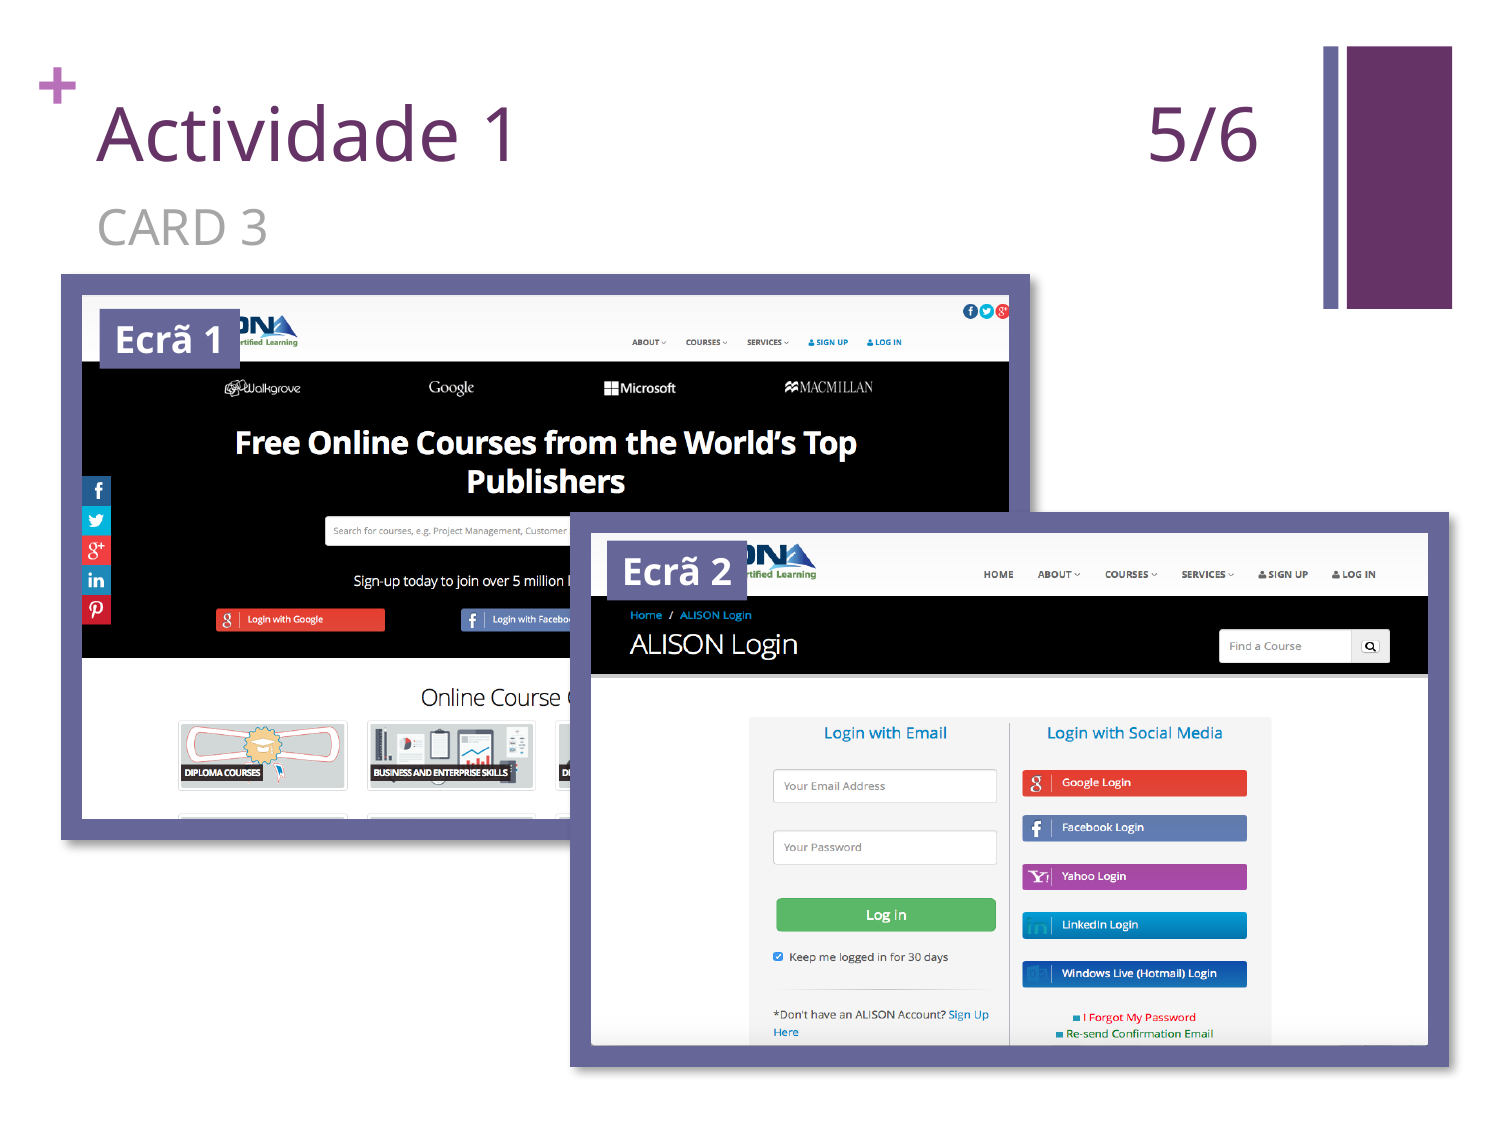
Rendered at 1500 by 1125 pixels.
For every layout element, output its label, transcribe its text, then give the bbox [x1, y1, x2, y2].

picture [81, 293, 1429, 1047]
title Actividade 1 5/6 [81, 79, 1322, 187]
text_box CARD 3 [81, 187, 1322, 325]
